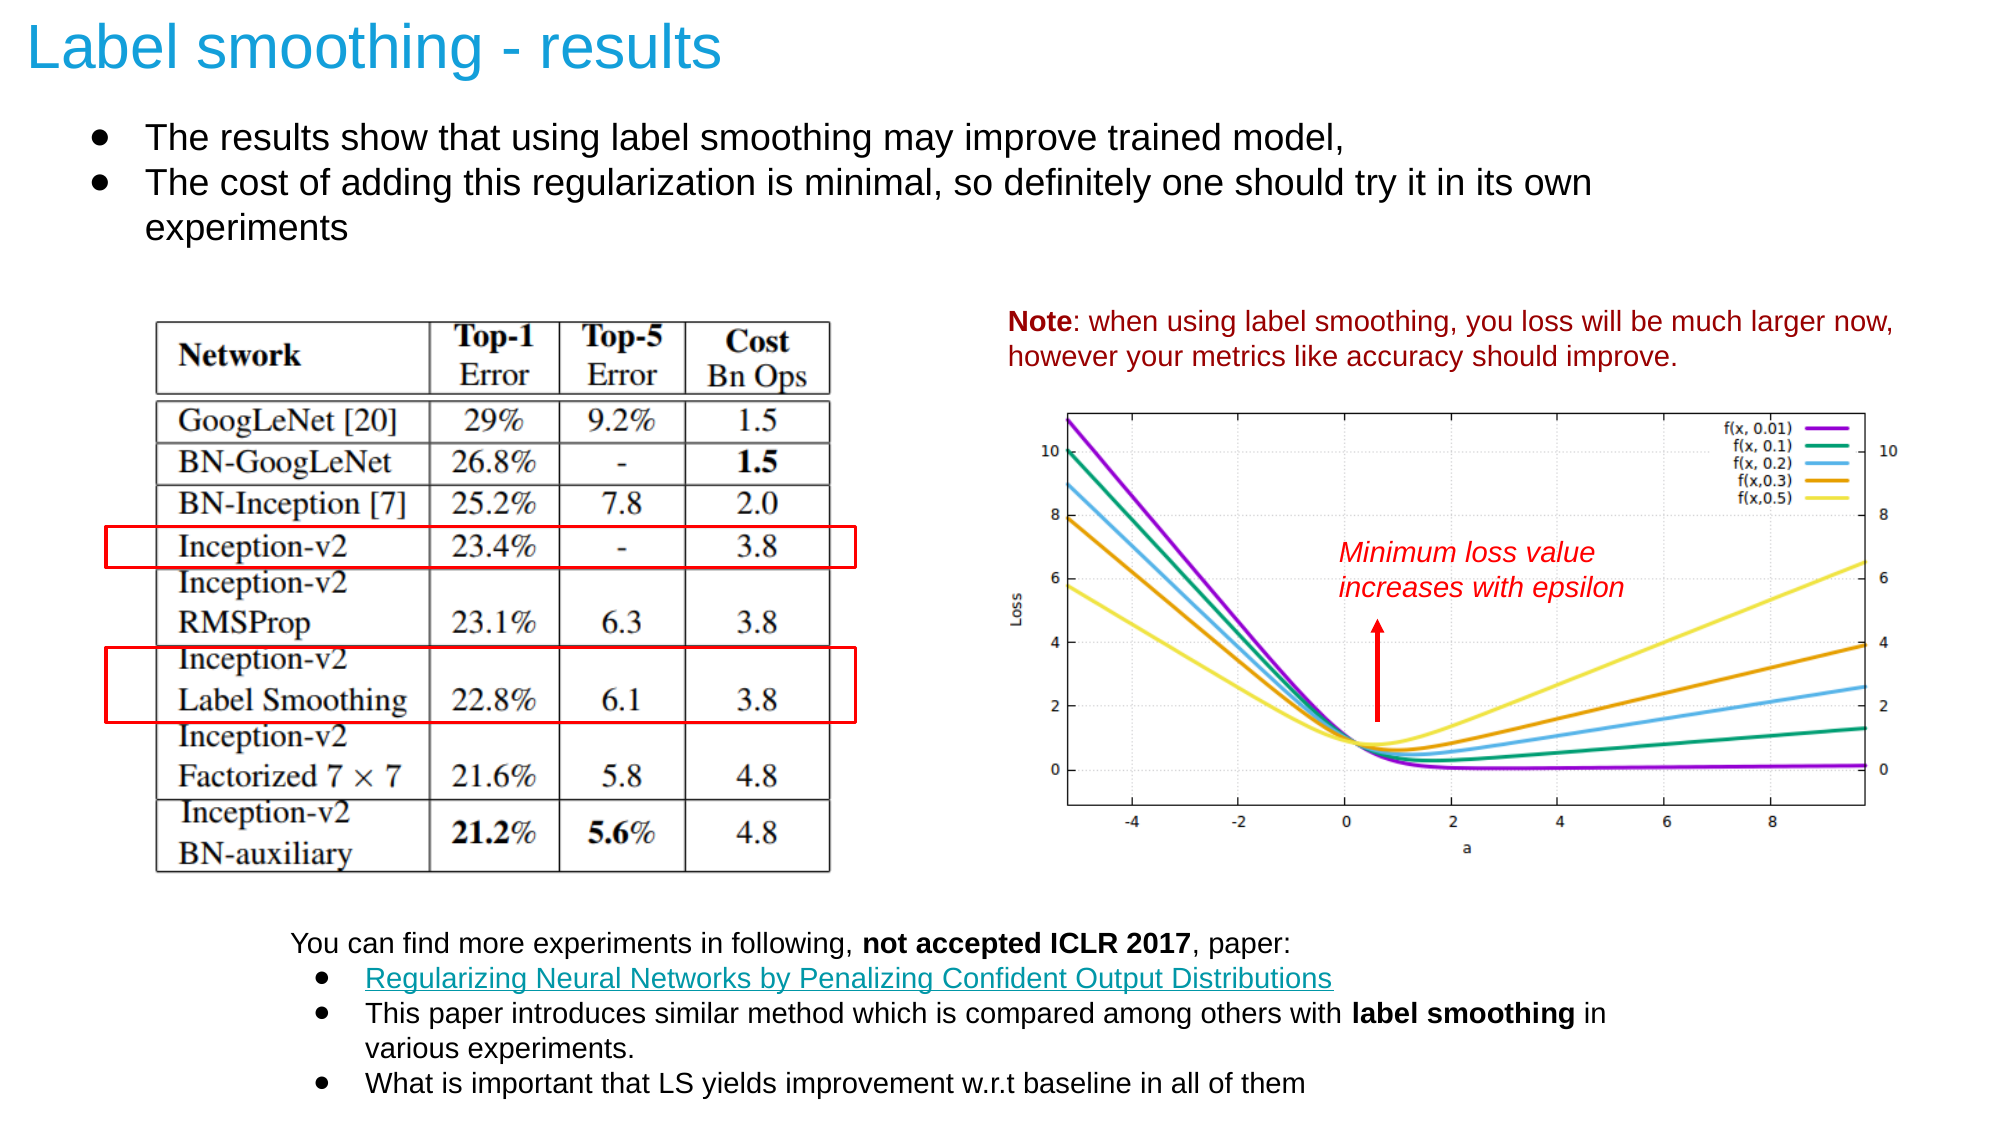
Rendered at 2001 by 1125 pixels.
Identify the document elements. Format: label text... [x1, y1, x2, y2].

title Label smoothing - results [11, 37, 1944, 126]
picture [117, 280, 872, 897]
text_box [105, 526, 112, 568]
picture [1010, 398, 1908, 857]
text_box The results show that using label smoothing may improve trained model, The cost of adding this regularization is minimal, so definitely one should try it in its own experiments [54, 97, 1774, 194]
text_box [105, 647, 112, 723]
text_box Note: when using label smoothing, you loss will be much larger now, however your metrics like accuracy should improve. [992, 287, 1944, 399]
text_box You can find more experiments in following, not accepted ICLR 2017, paper: Regularizing Neural Networks by Penalizing Confident Output Distributions This paper introduces similar method which is compared among others with label smoothing in various experiments. What is important that LS yields improvement w.r.t baseline in all of them [275, 909, 1715, 1060]
